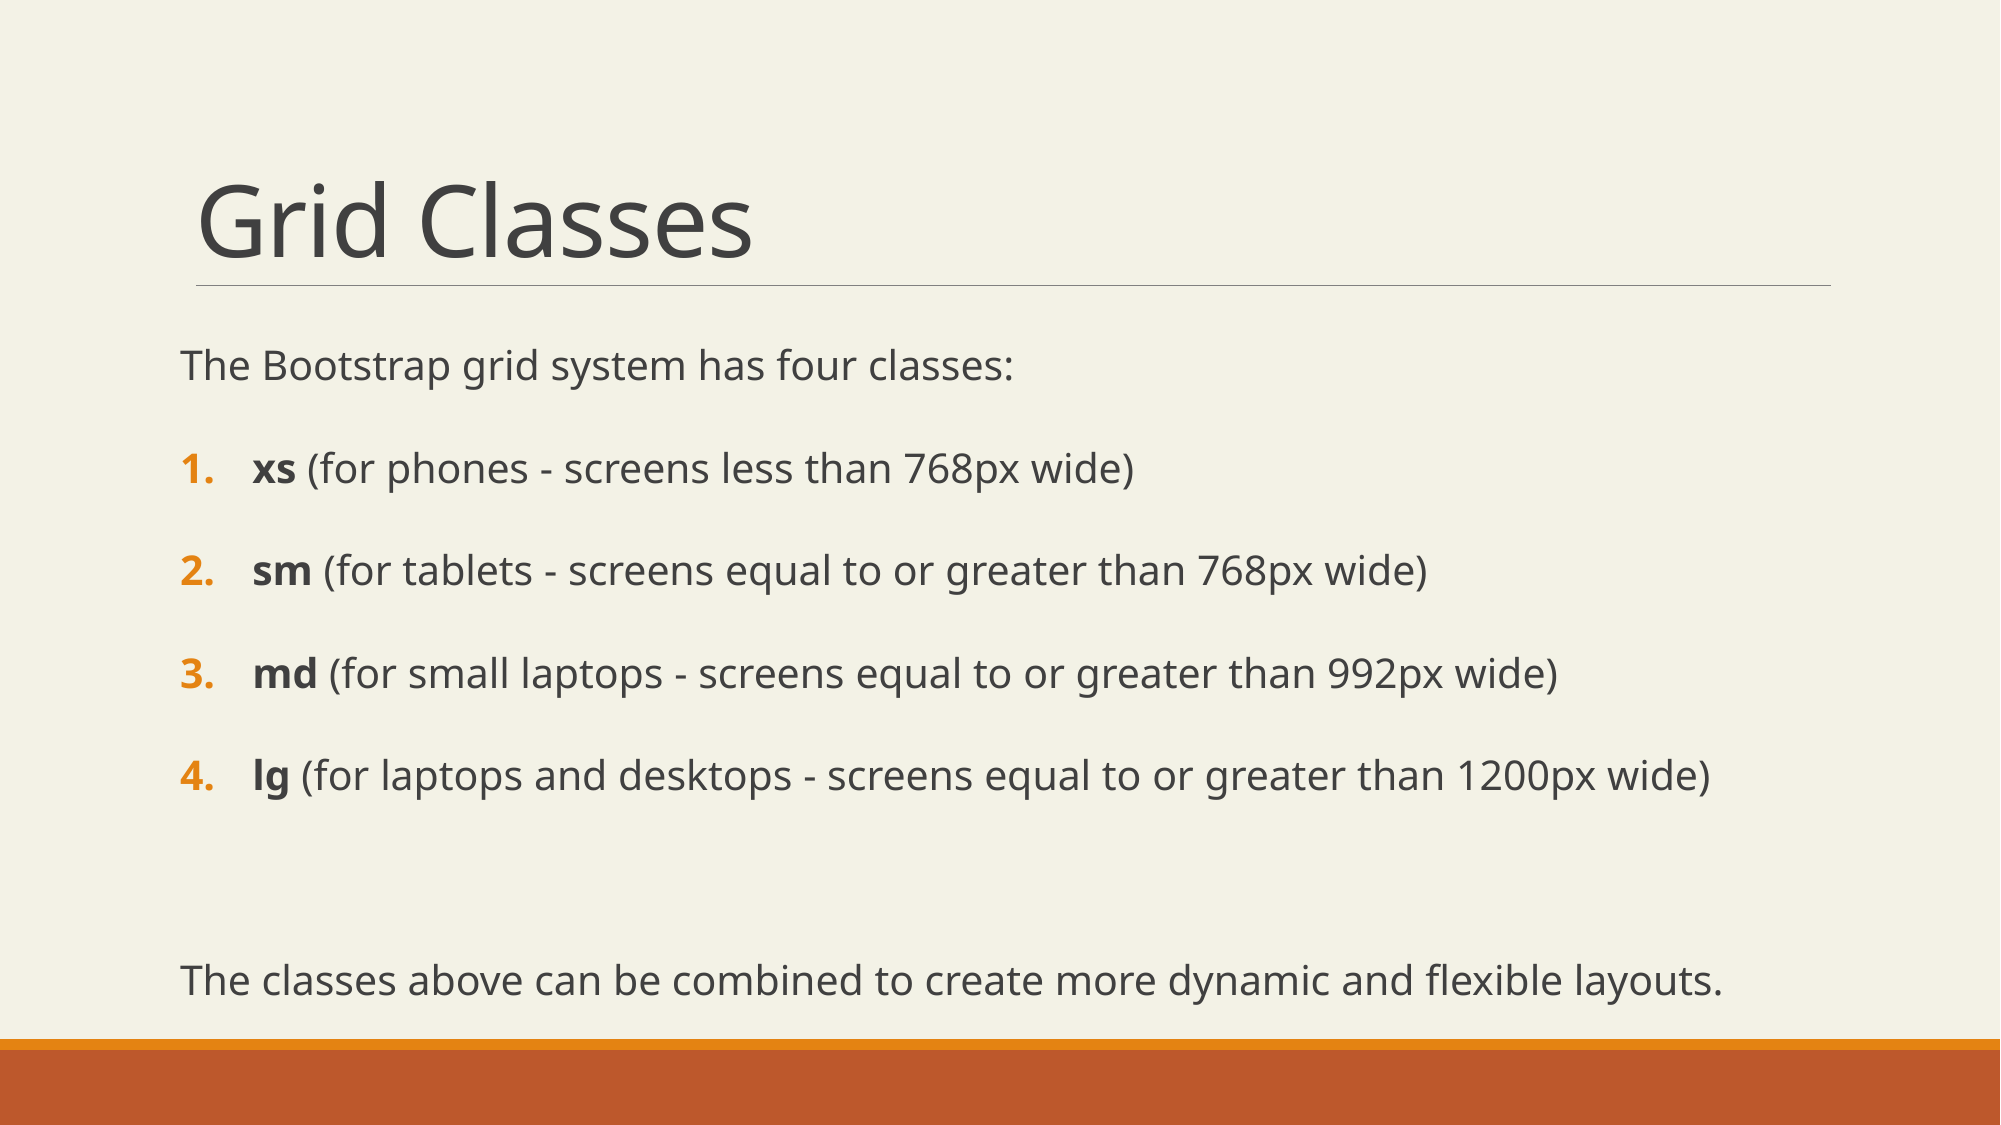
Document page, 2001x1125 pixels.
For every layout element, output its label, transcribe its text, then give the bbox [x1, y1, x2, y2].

list The Bootstrap grid system has four classes: xs (for phones - screens less than 768px wide) sm (for tablets - screens equal to or greater than 768px wide) md (for small laptops - screens equal to or greater than 992px wide) lg (for laptops and desktops - screens equal to or greater than 1200px wide) The classes above can be combined to create more dynamic and flexible layouts. [180, 302, 1963, 1029]
title Grid Classes [180, 47, 1830, 285]
